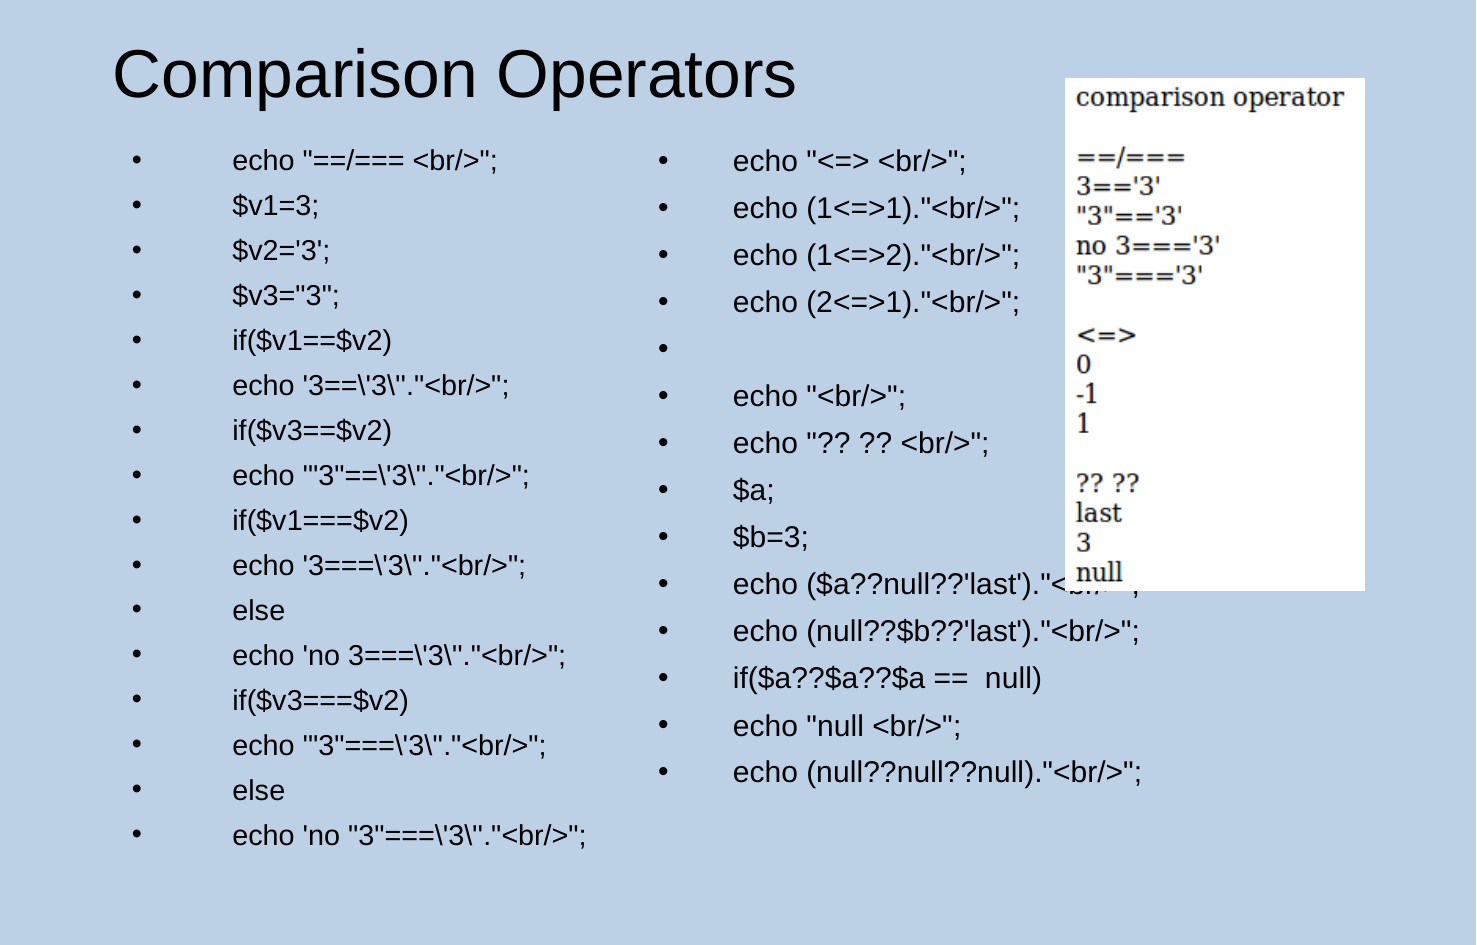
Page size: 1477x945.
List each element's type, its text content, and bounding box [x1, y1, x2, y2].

text_box echo "==/=== <br/>"; $v1=3; $v2='3'; $v3="3"; if($v1==$v2) echo '3==\'3\''."<br/>"; if($v3==$v2) echo '"3"==\'3\''."<br/>"; if($v1===$v2) echo '3===\'3\''."<br/>"; else echo 'no 3===\'3\''."<br/>"; if($v3===$v2) echo '"3"===\'3\''."<br/>"; else echo 'no "3"===\'3\''."<br/>"; [120, 140, 647, 865]
text_box echo "<=> <br/>"; echo (1<=>1)."<br/>"; echo (1<=>2)."<br/>"; echo (2<=>1)."<br/>"; echo "<br/>"; echo "?? ?? <br/>"; $a; $b=3; echo ($a??null??'last')."<br/>"; echo (null??$b??'last')."<br/>"; if($a??$a??$a == null) echo "null <br/>"; echo (null??null??null)."<br/>"; [647, 140, 1174, 877]
picture [1065, 78, 1365, 591]
text_box Comparison Operators [101, 0, 1375, 156]
